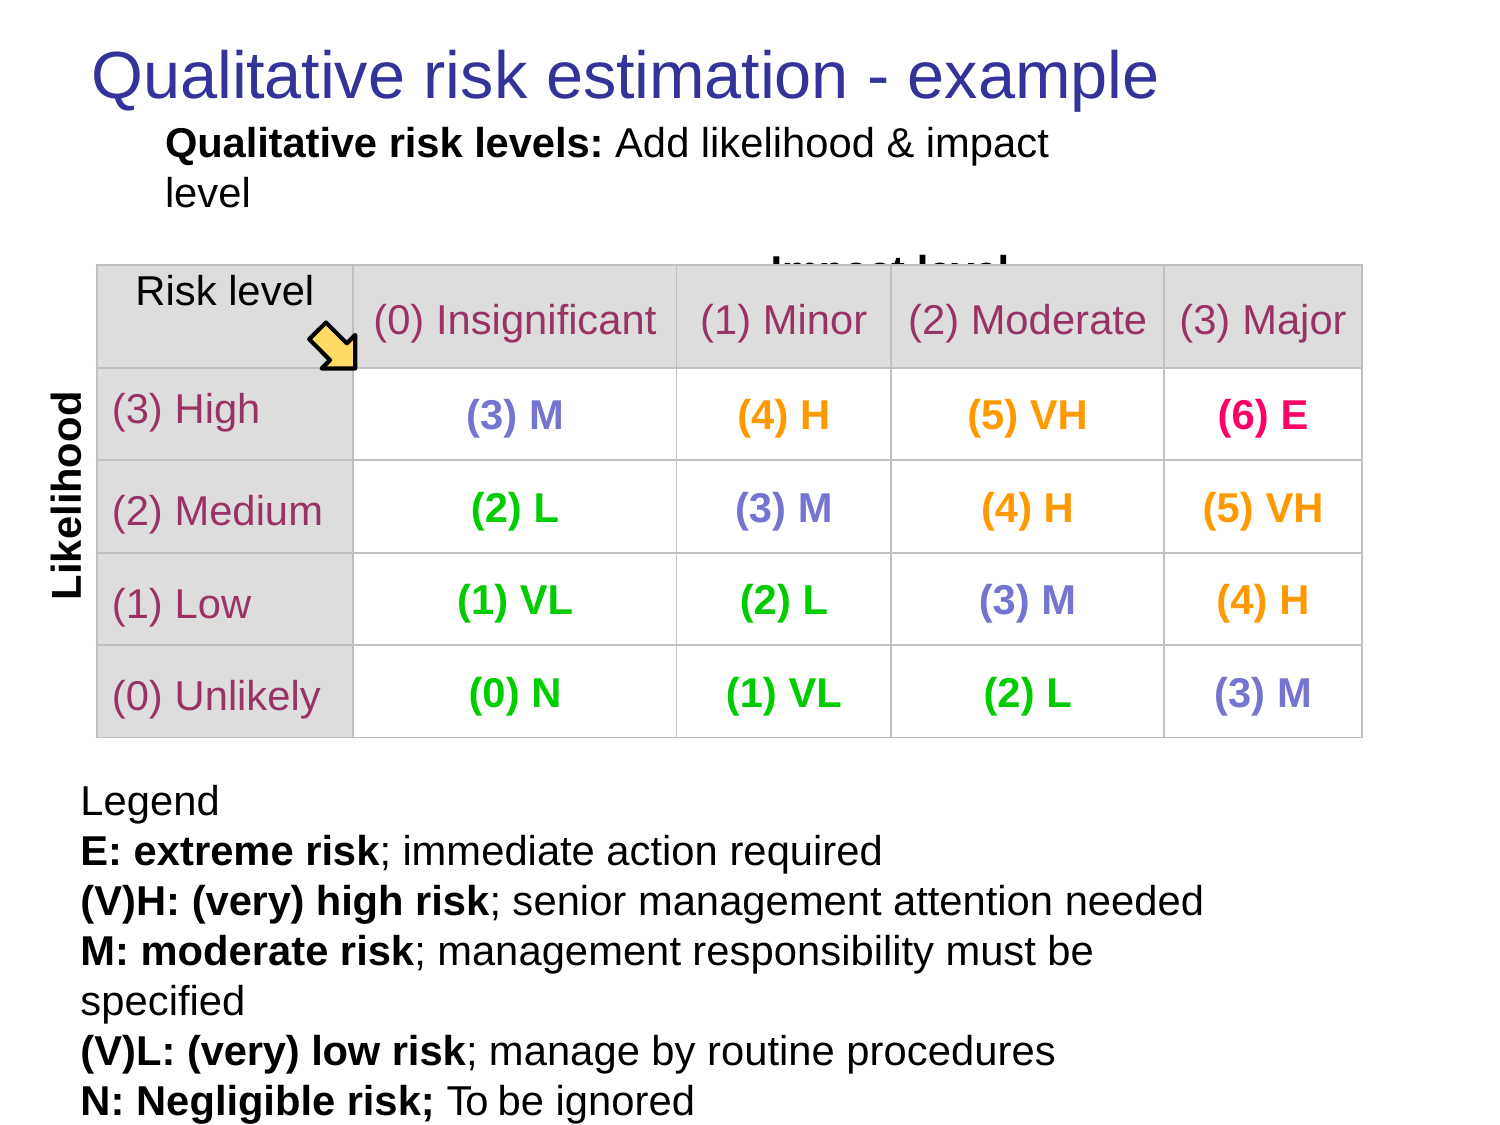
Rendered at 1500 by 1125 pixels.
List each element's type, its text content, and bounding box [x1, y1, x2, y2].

table_header Risk level [98, 266, 352, 367]
table_cell (3) M [1165, 646, 1361, 737]
text_box [65, 767, 1480, 1086]
table_cell (4) H [892, 461, 1163, 552]
table_cell (4) H [677, 369, 890, 459]
table_header (3) Major [1165, 266, 1361, 367]
table_cell (3) High [98, 369, 352, 459]
table_cell (1) VL [354, 554, 676, 644]
title Qualitative risk estimation - example [89, 29, 1164, 220]
table_cell (1) VL [677, 646, 890, 737]
table_cell (6) E [1165, 369, 1361, 459]
table_cell (2) L [892, 646, 1163, 737]
table_cell (4) H [1165, 554, 1361, 644]
table_cell (0) Unlikely [98, 646, 352, 737]
table_cell (5) VH [892, 369, 1163, 459]
text_box Likelihood [40, 389, 92, 602]
table_cell (3) M [677, 461, 890, 552]
table_header (2) Moderate [892, 266, 1163, 367]
table_header (1) Minor [677, 266, 890, 367]
text_box Legend E: extreme risk; immediate action required (V)H: (very) high risk; senior management attention needed M: moderate risk; management responsibility must be specified (V)L: (very) low risk; manage by routine procedures N: Negligible risk; To be ignored [78, 771, 1270, 1125]
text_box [306, 320, 358, 371]
text_box Qualitative risk levels: Add likelihood & impact level Impact level [162, 85, 1146, 264]
table_cell (3) M [354, 369, 676, 459]
table_cell (2) L [677, 554, 890, 644]
table_cell (0) N [354, 646, 676, 737]
table_cell (2) Medium [98, 461, 352, 552]
table_cell (5) VH [1165, 461, 1361, 552]
table_cell (2) L [354, 461, 676, 552]
table_cell (1) Low [98, 554, 352, 644]
table_cell (3) M [892, 554, 1163, 644]
table_header (0) Insignificant [354, 266, 676, 367]
